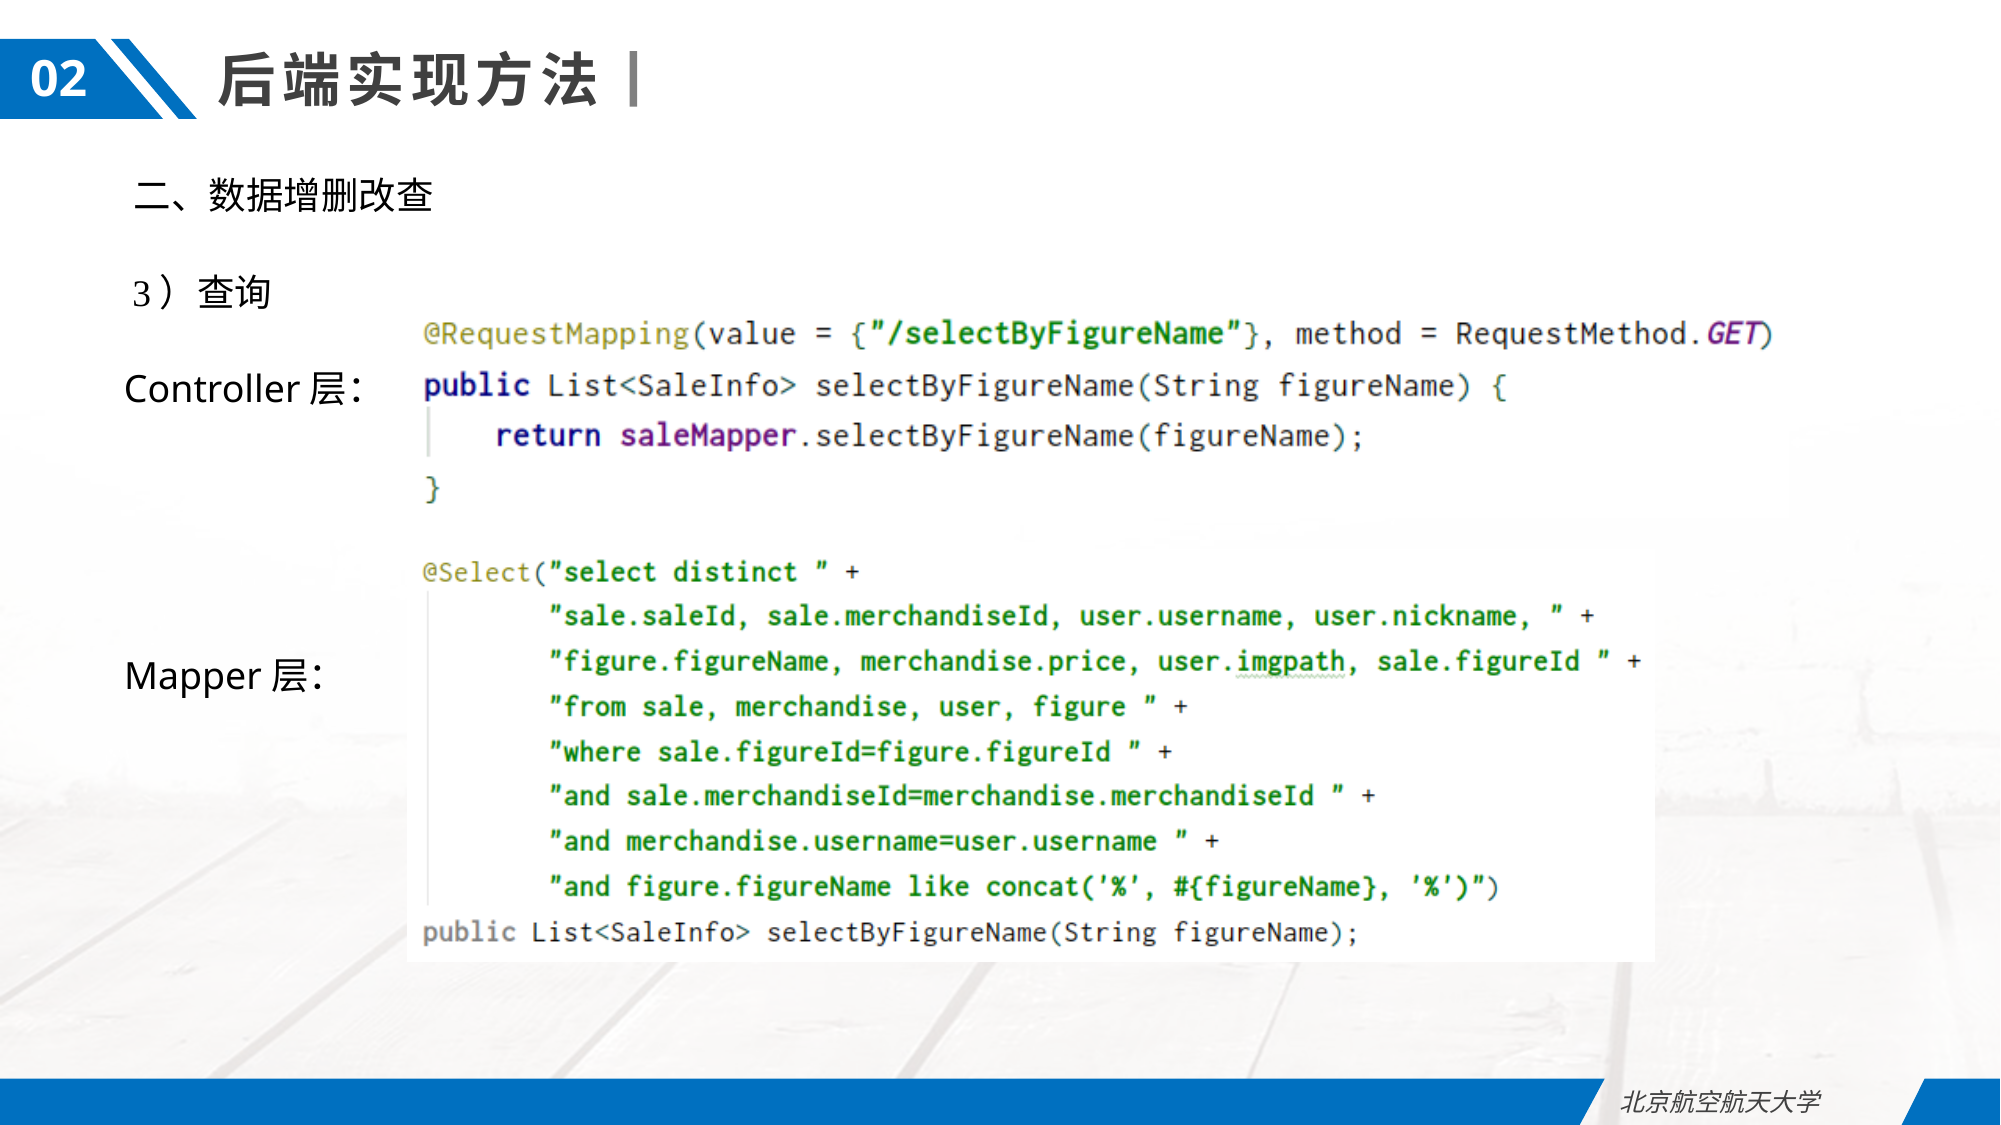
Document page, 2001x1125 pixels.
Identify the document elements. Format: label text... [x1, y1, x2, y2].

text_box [0, 38, 197, 119]
text_box 二、数据增删改查 [119, 164, 449, 225]
text_box [629, 50, 638, 108]
picture [0, 0, 2001, 1125]
text_box 后端实现方法 [203, 36, 624, 121]
text_box Controller层： [109, 357, 400, 418]
text_box Mapper层： [109, 644, 361, 705]
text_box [0, 1078, 2000, 1125]
text_box 3）查询 [117, 238, 1835, 389]
